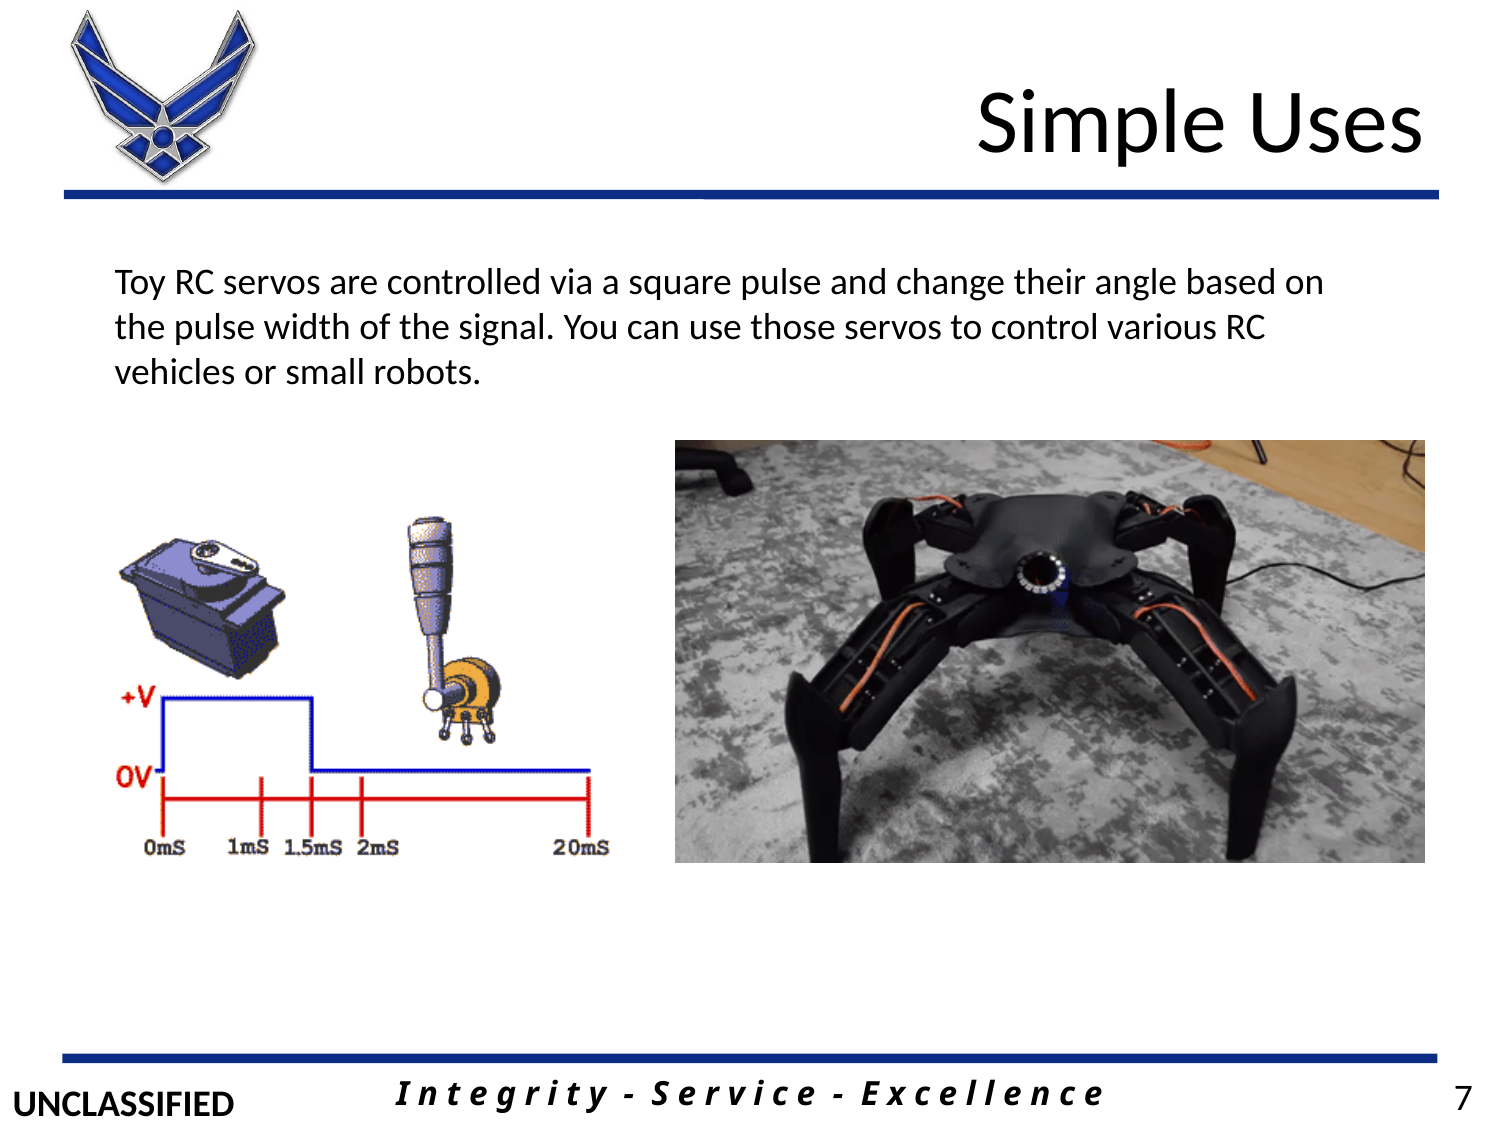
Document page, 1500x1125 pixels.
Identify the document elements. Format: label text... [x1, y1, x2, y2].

picture [112, 487, 613, 863]
slide_number 7 [1137, 1065, 1488, 1125]
title Simple Uses [270, 45, 1440, 188]
picture [674, 440, 1426, 863]
picture [65, 5, 261, 188]
text_box Toy RC servos are controlled via a square pulse and change their angle based on the pulse width of the signal. You can use those servos to control various RC vehicles or small robots. [99, 249, 1375, 400]
